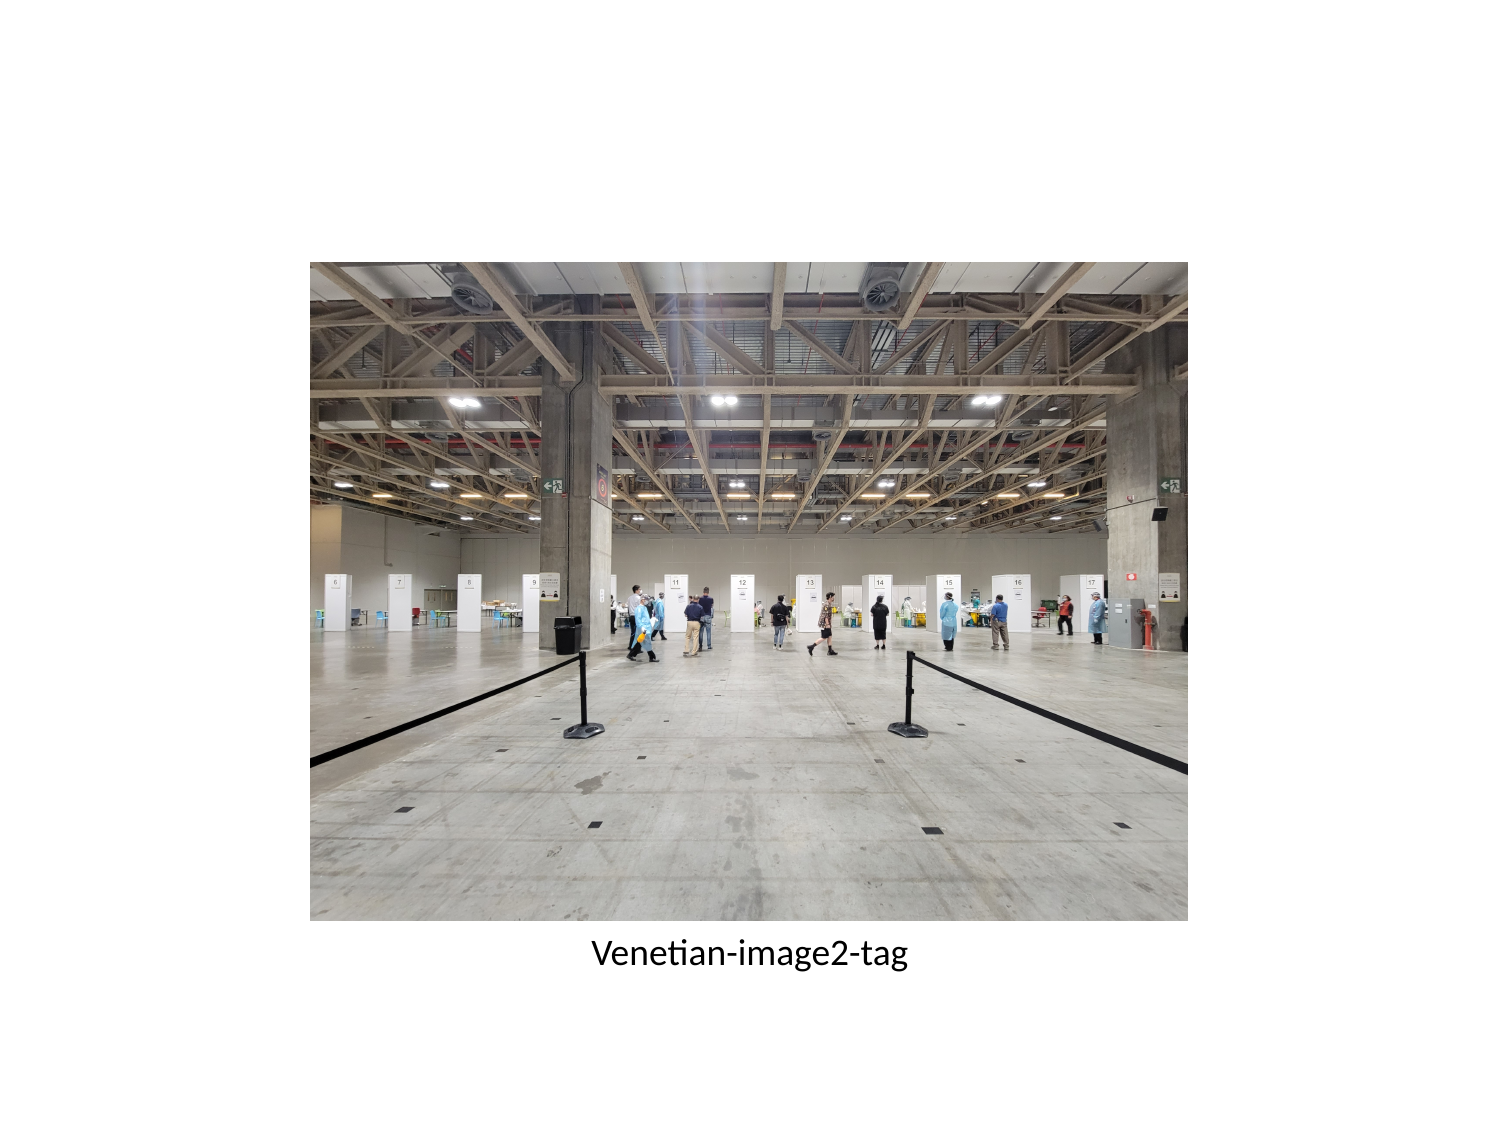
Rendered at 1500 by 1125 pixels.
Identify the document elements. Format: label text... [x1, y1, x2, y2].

picture [310, 262, 1188, 921]
text_box Venetian-image2-tag [74, 920, 1425, 1005]
